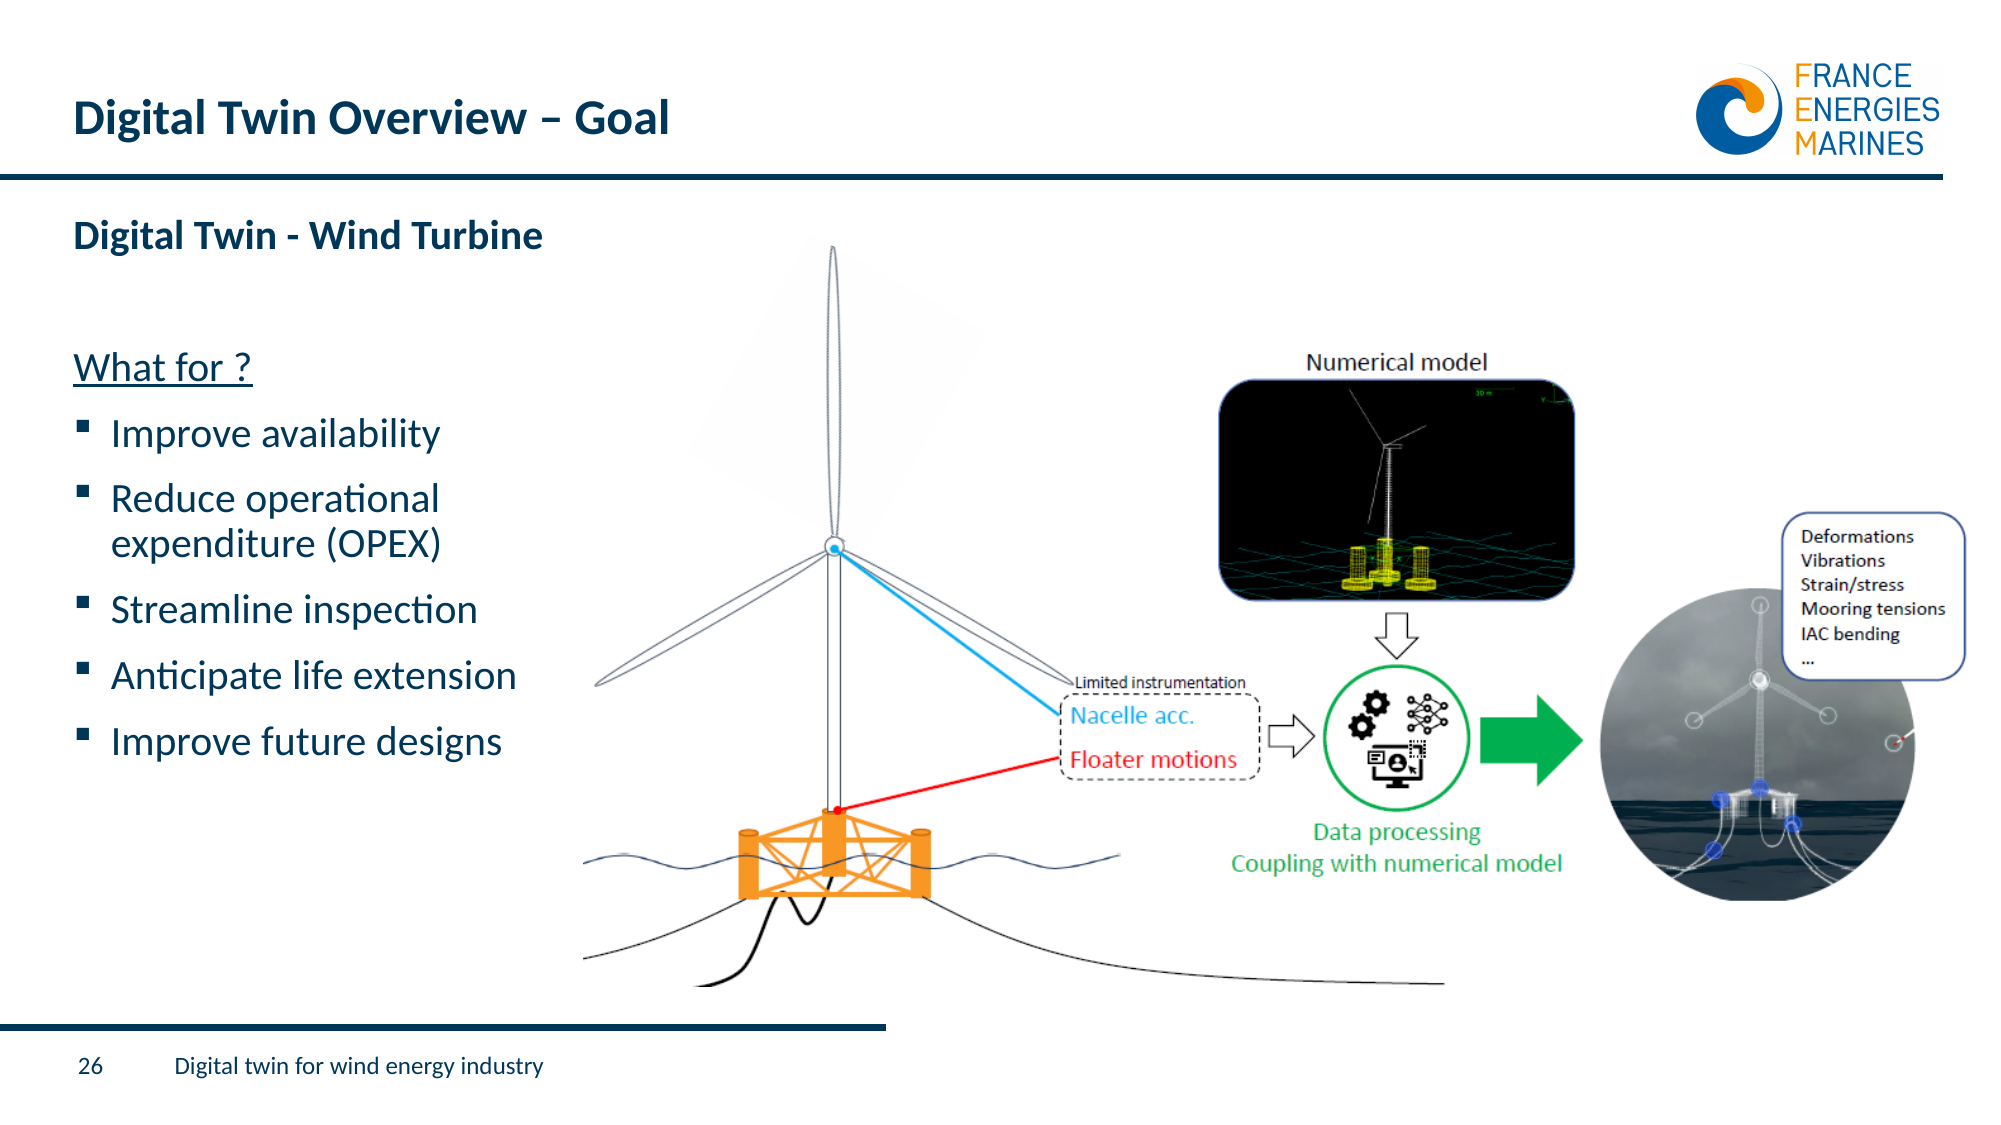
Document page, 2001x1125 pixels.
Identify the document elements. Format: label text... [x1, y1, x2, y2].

title Digital Twin Overview – Goal [58, 60, 1649, 177]
picture [1696, 63, 1943, 155]
footer Digital twin for wind energy industry [159, 1042, 878, 1103]
list Digital Twin - Wind Turbine What for ? Improve availability Reduce operational expenditure (OPEX) Streamline inspection Anticipate life extension Improve future designs [58, 206, 662, 1014]
slide_number 26 [63, 1042, 142, 1103]
picture [583, 235, 1969, 988]
